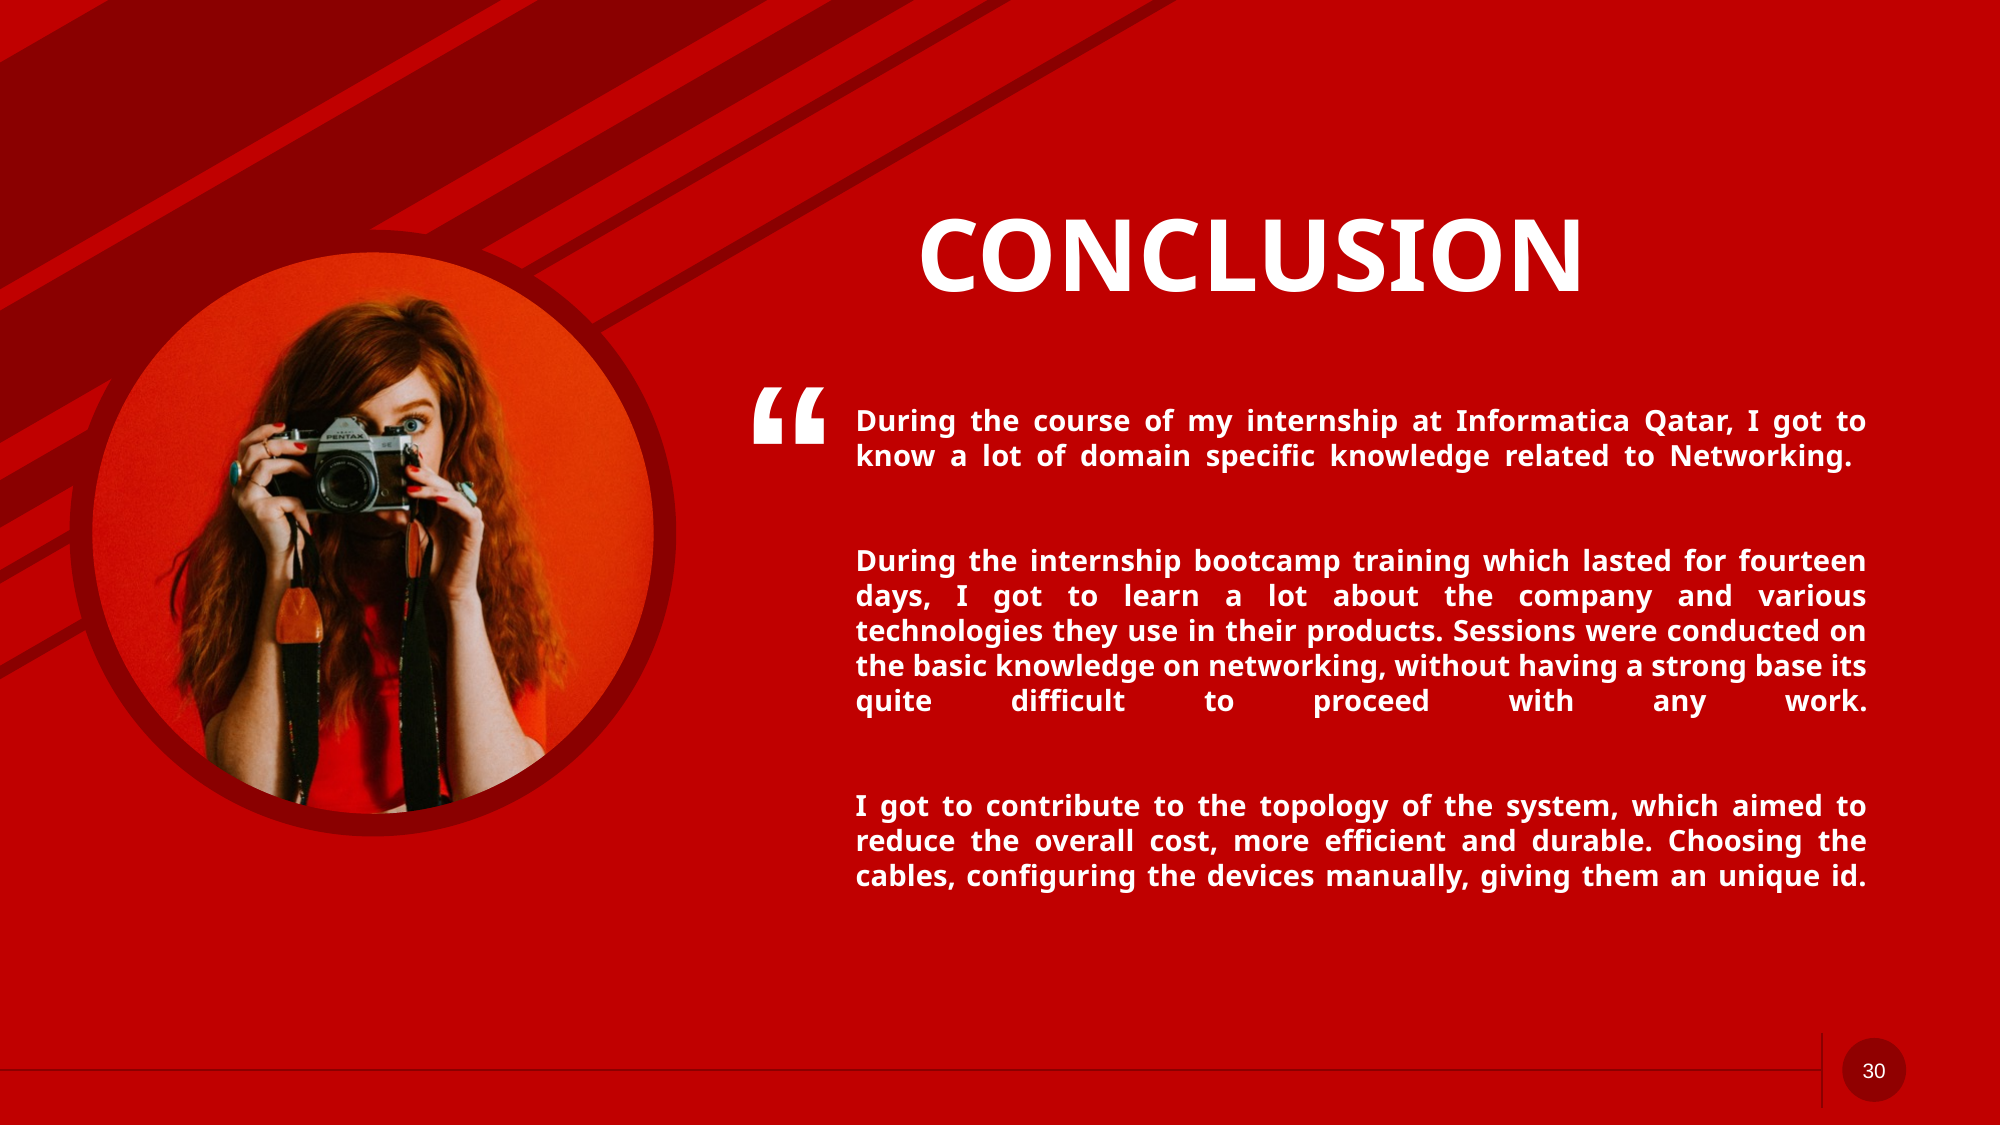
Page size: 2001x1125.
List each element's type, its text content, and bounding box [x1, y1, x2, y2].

title During the course of my internship at Informatica Qatar, I got to know a lot of domain specific knowledge related to Networking. During the internship bootcamp training which lasted for fourteen days, I got to learn a lot about the company and various technologies they use in their products. Sessions were conducted on the basic knowledge on networking, without having a strong base its quite difficult to proceed with any work. I got to contribute to the topology of the system, which aimed to reduce the overall cost, more efficient and durable. Choosing the cables, configuring the devices manually, giving them an unique id. [840, 395, 1883, 983]
text_box CONCLUSION [901, 184, 1603, 319]
picture [92, 252, 654, 814]
slide_number 30 [1842, 1038, 1907, 1103]
